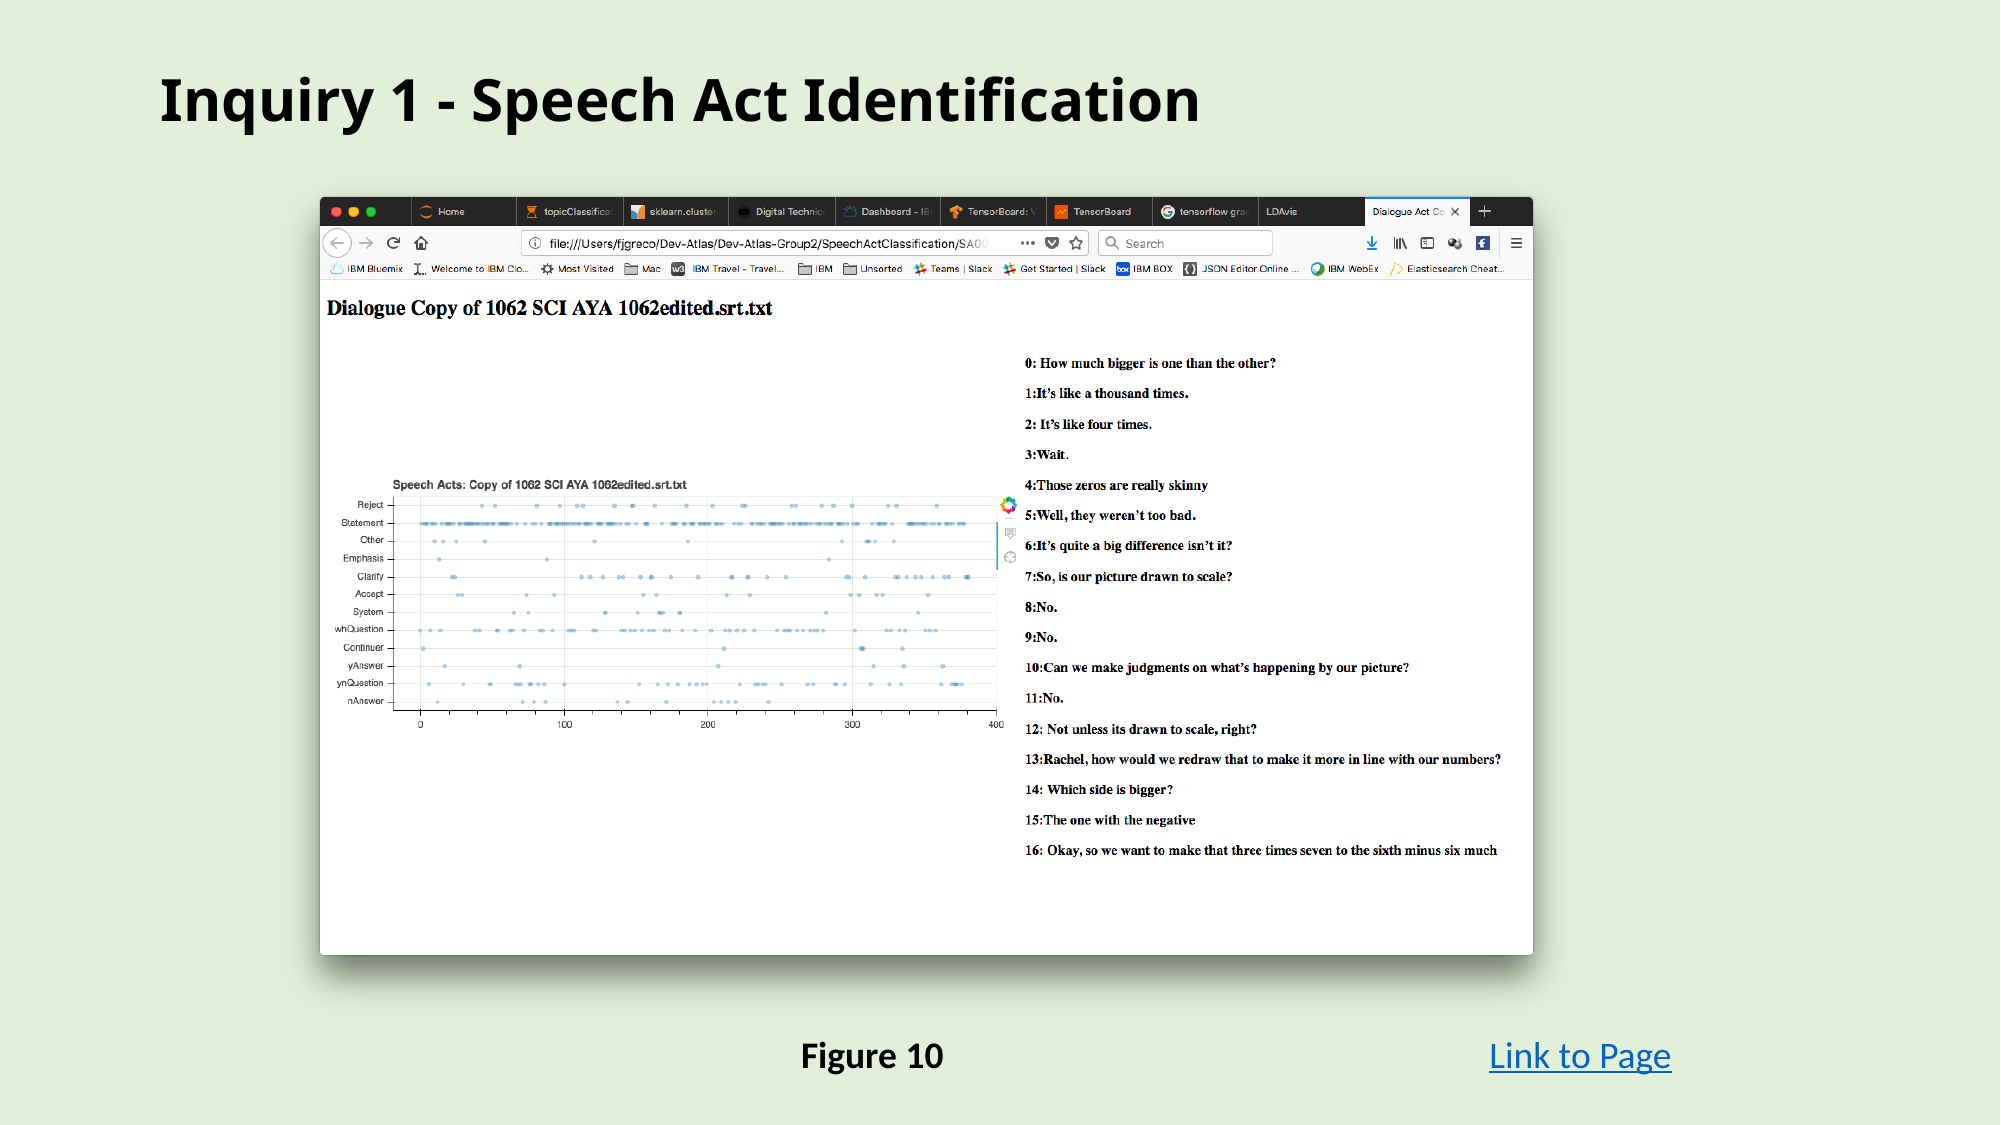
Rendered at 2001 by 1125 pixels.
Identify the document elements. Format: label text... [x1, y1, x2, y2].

text_box Link to Page [1474, 1023, 1687, 1084]
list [271, 169, 1581, 1024]
title Inquiry 1 - Speech Act Identification [145, 34, 1871, 170]
text_box Figure 10 [786, 1024, 959, 1084]
